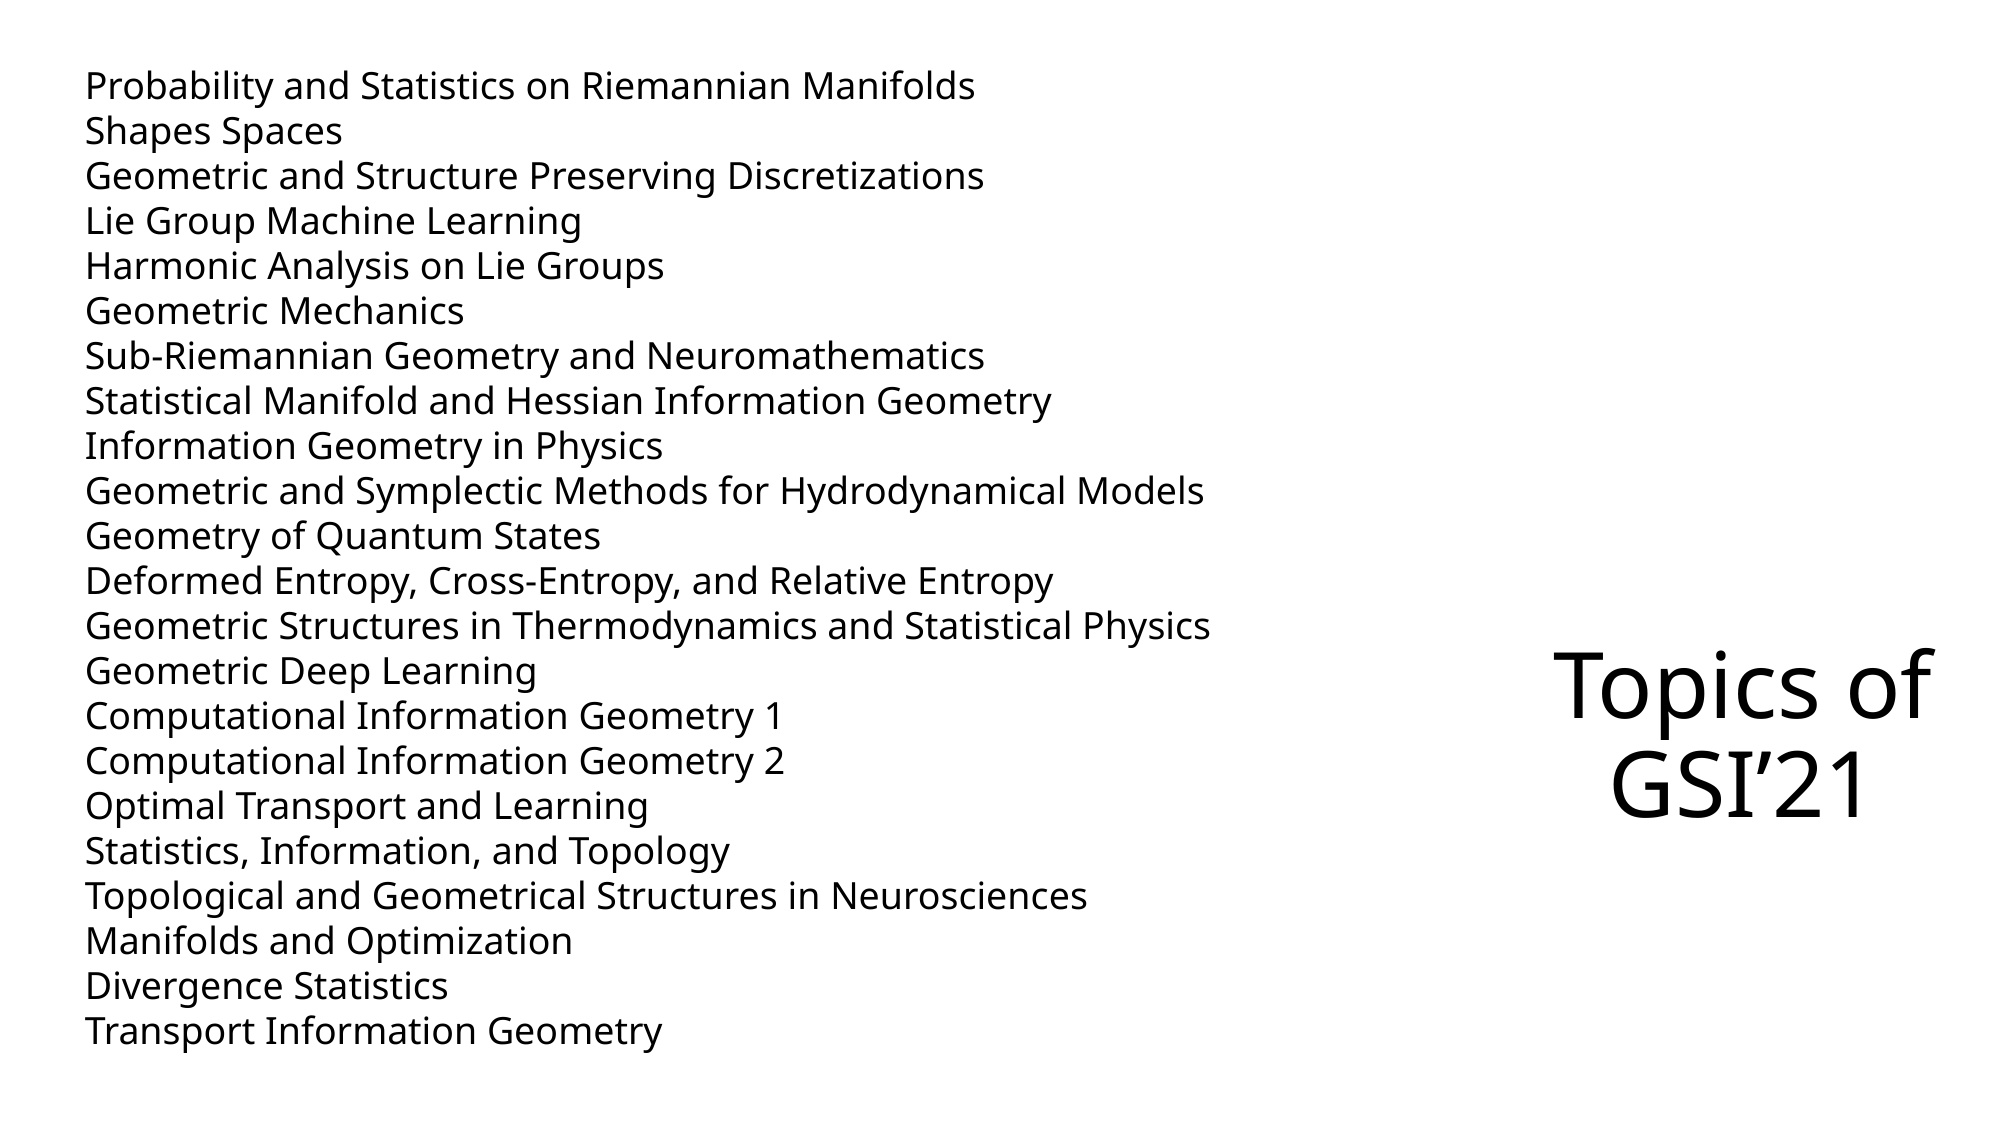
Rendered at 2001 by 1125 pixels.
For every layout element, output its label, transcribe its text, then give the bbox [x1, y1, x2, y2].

text_box Probability and Statistics on Riemannian Manifolds Shapes Spaces Geometric and Structure Preserving Discretizations Lie Group Machine Learning Harmonic Analysis on Lie Groups Geometric Mechanics Sub-Riemannian Geometry and Neuromathematics Statistical Manifold and Hessian Information Geometry Information Geometry in Physics Geometric and Symplectic Methods for Hydrodynamical Models Geometry of Quantum States Deformed Entropy, Cross-Entropy, and Relative Entropy Geometric Structures in Thermodynamics and Statistical Physics Geometric Deep Learning Computational Information Geometry 1 Computational Information Geometry 2 Optimal Transport and Learning Statistics, Information, and Topology Topological and Geometrical Structures in Neurosciences Manifolds and Optimization Divergence Statistics Transport Information Geometry [69, 55, 1693, 1060]
text_box Topics of GSI’21 [1531, 629, 1956, 848]
